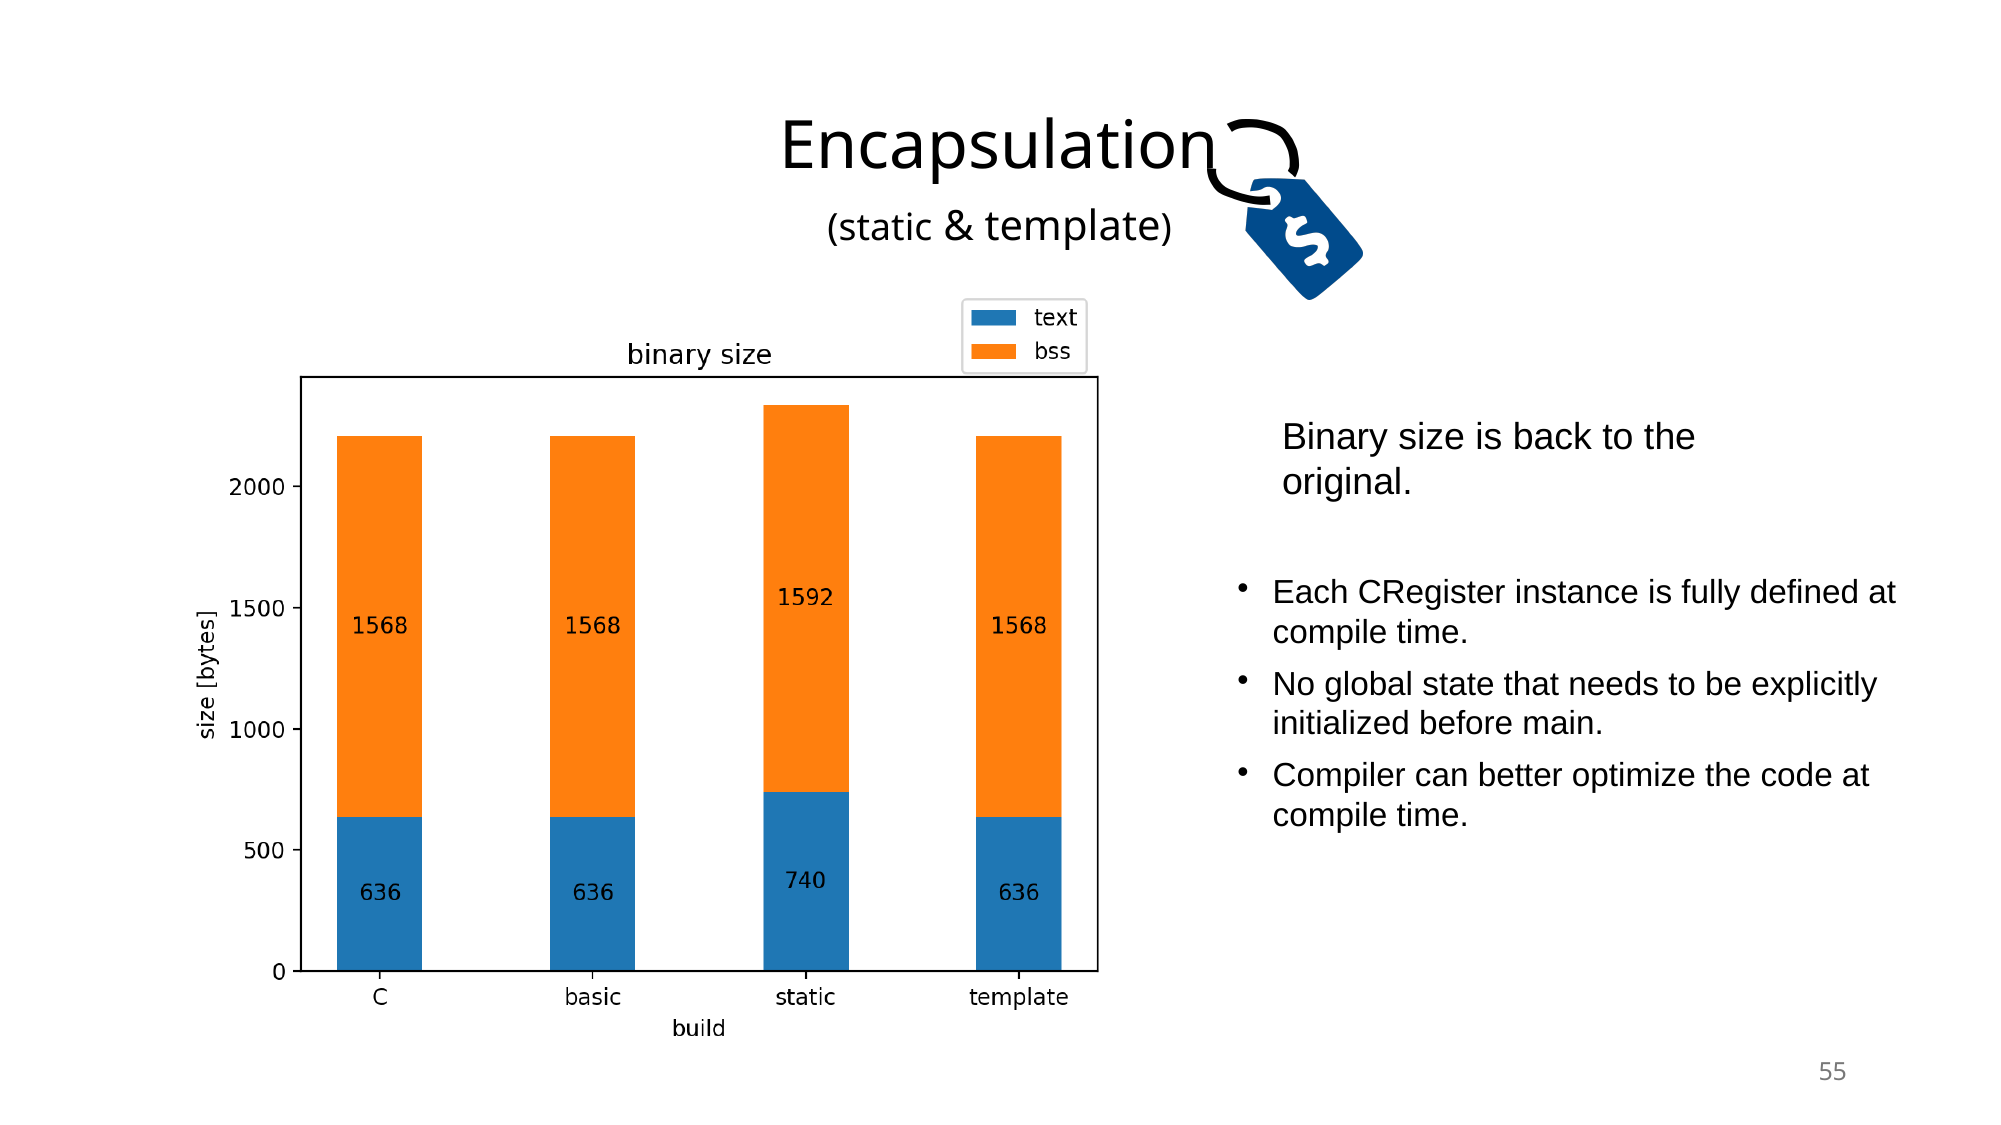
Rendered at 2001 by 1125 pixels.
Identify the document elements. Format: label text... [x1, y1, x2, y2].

slide_number 55 [1412, 1042, 1862, 1102]
text_box Each CRegister instance is fully defined at compile time. No global state that needs to be explicitly initialized before main. Compiler can better optimize the code at compile time. [1222, 562, 1970, 824]
text_box Binary size is back to the original. [1267, 404, 1853, 462]
picture [172, 284, 1200, 1056]
picture [1207, 119, 1363, 301]
text_box Encapsulation (static & template) [317, 103, 1683, 270]
